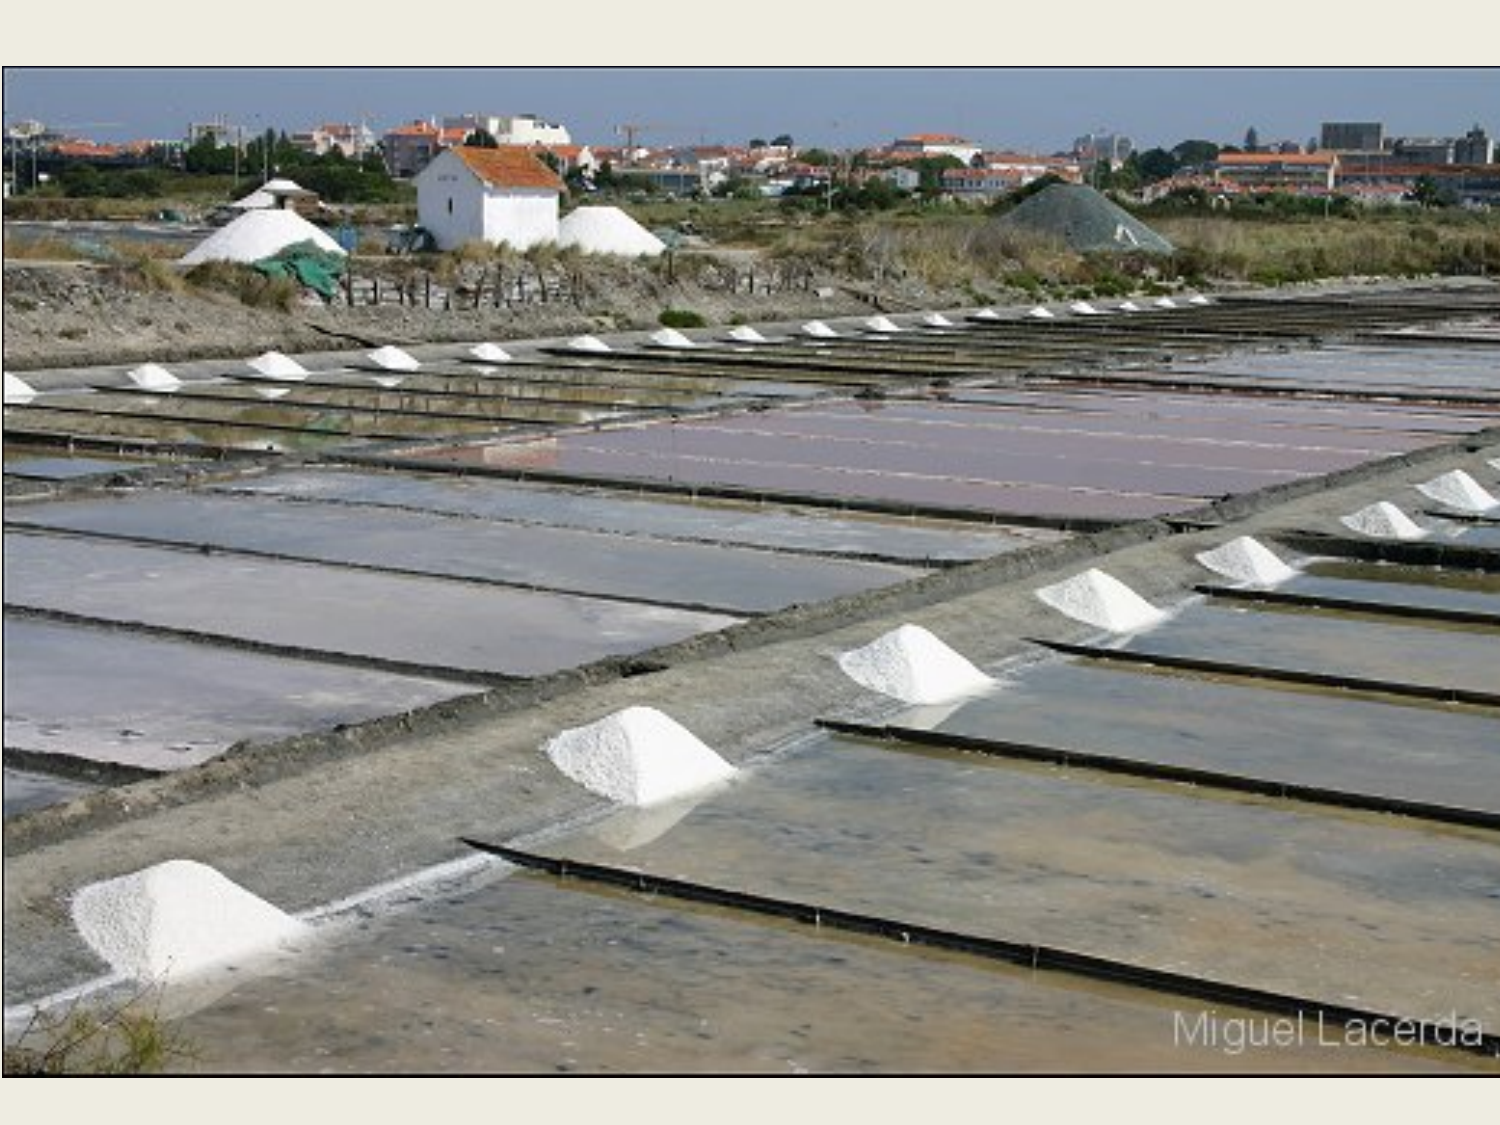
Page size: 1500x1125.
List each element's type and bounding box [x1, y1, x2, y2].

picture [2, 66, 1500, 1078]
